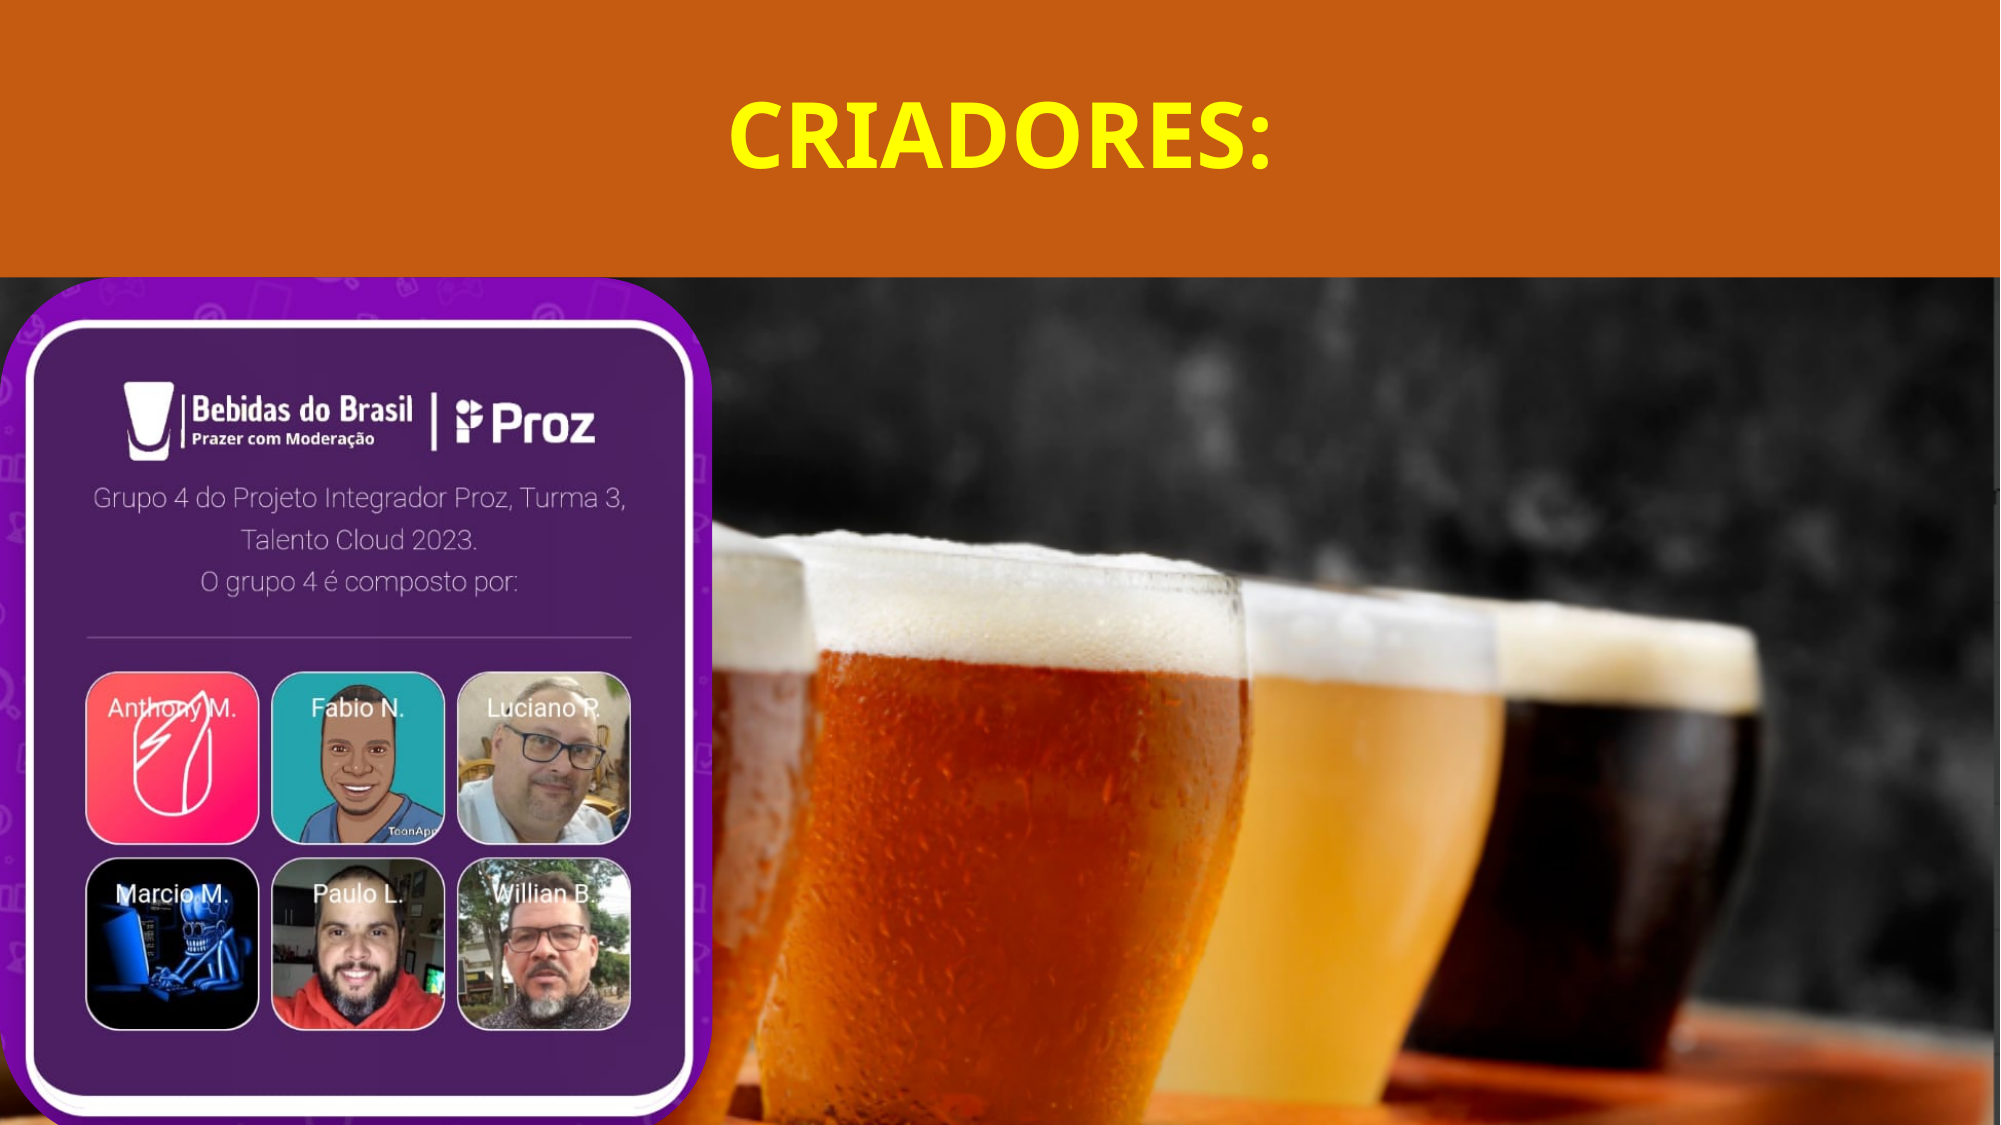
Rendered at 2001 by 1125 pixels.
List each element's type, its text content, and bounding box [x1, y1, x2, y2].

title CRIADORES: [0, 0, 2000, 277]
picture [713, 277, 2000, 1125]
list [0, 277, 713, 1125]
